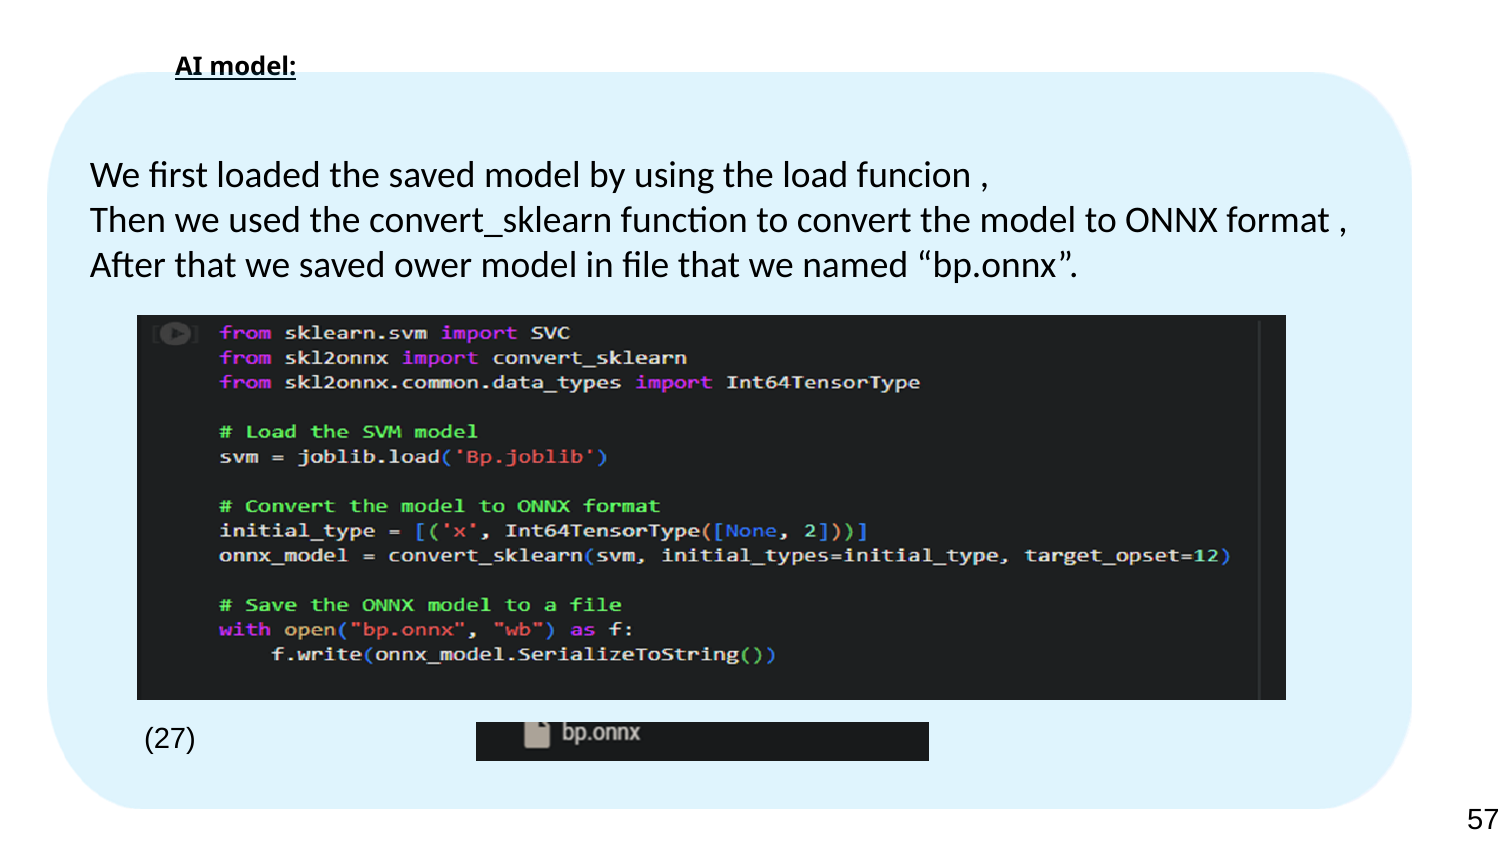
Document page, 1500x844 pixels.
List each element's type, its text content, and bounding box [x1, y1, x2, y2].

picture [47, 72, 1412, 810]
text_box 57 [1452, 793, 1500, 843]
title AI model: [75, 34, 397, 70]
